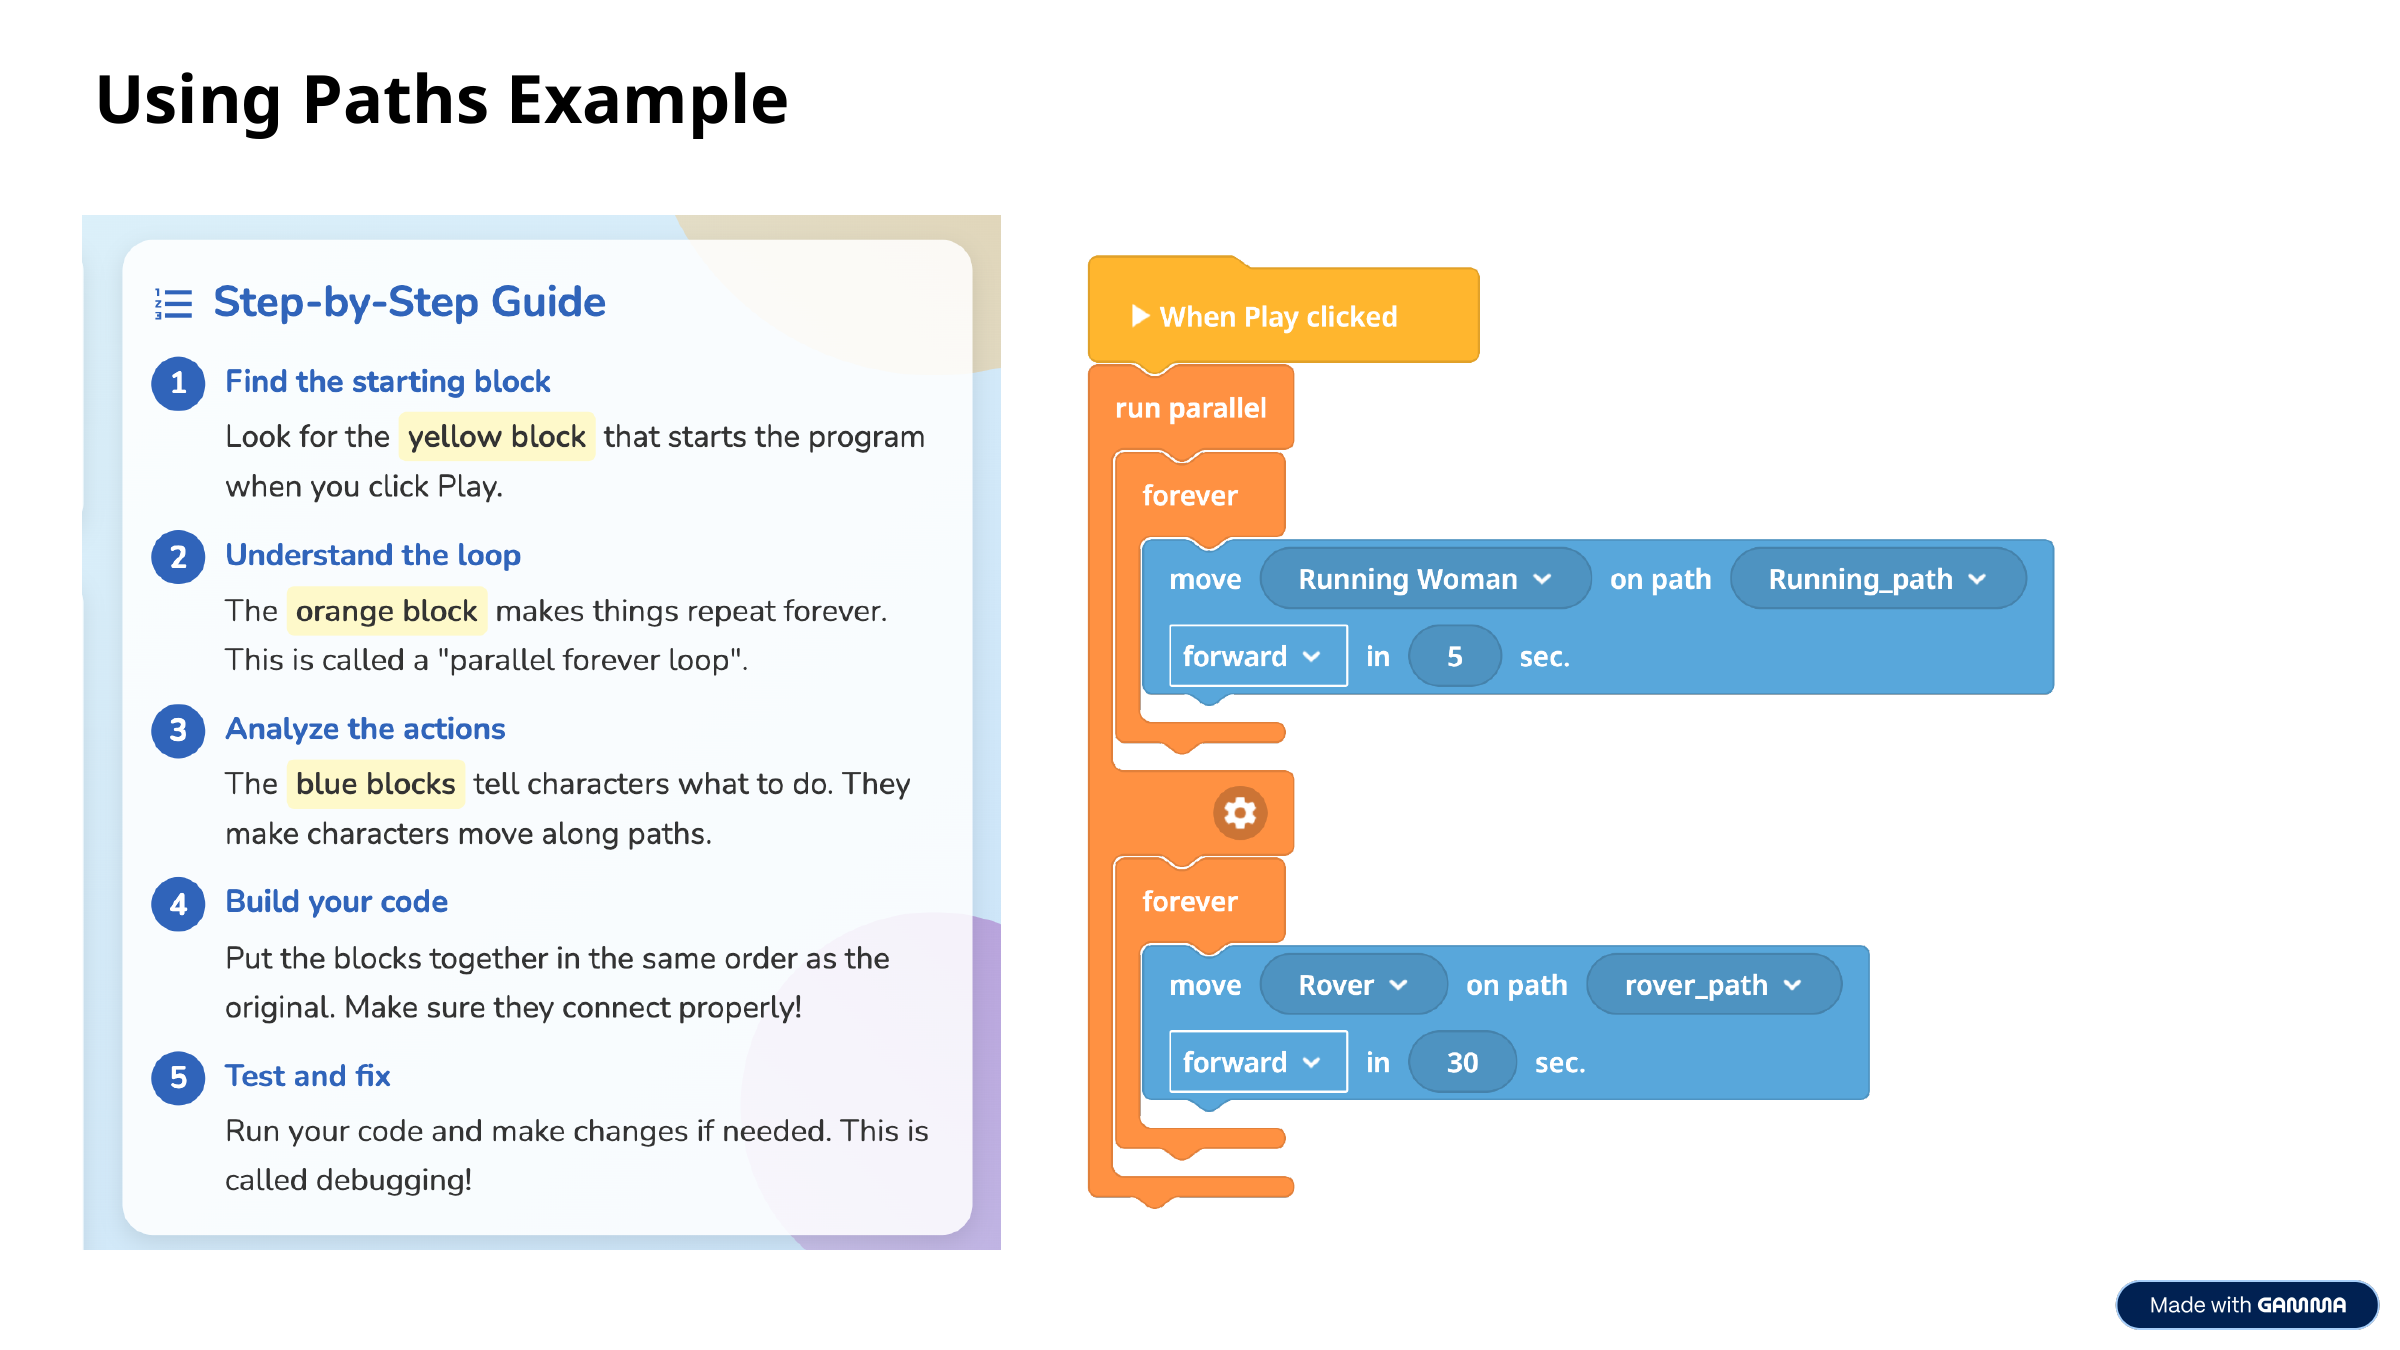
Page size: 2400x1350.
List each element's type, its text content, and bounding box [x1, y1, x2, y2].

picture [2106, 1271, 2389, 1339]
picture [81, 215, 1002, 1250]
text_box Using Paths Example [94, 36, 1931, 123]
picture [1031, 229, 2236, 1250]
